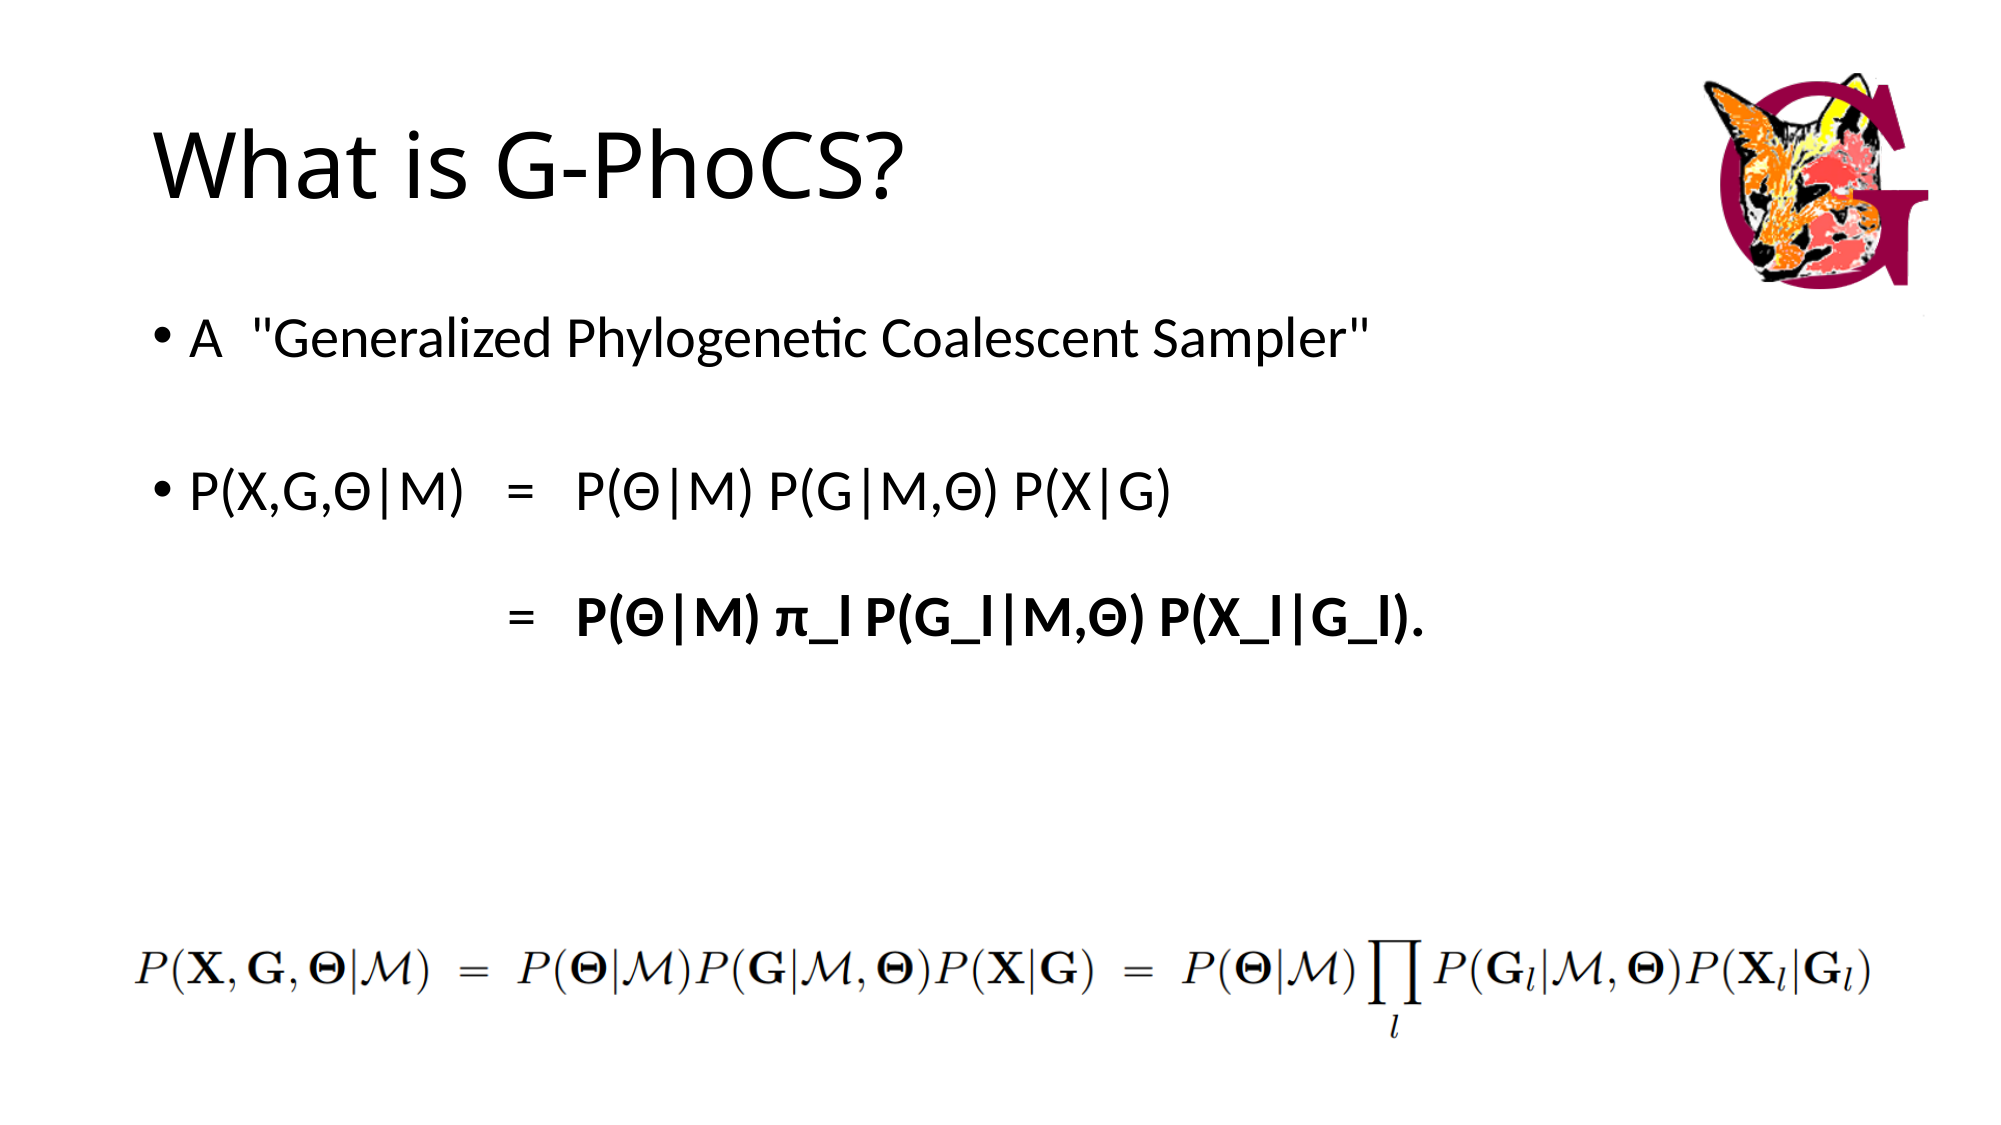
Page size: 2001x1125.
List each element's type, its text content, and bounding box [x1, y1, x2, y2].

picture [132, 934, 1872, 1043]
picture [1698, 59, 1933, 327]
list A "Generalized Phylogenetic Coalescent Sampler" P(X,G,Θ|M) = P(Θ|M) P(G|M,Θ) P(X|G) = P(Θ|M) π_l P(G_l|M,Θ) P(X_l|G_l). [137, 299, 1863, 934]
title What is G-PhoCS? [137, 59, 1698, 278]
